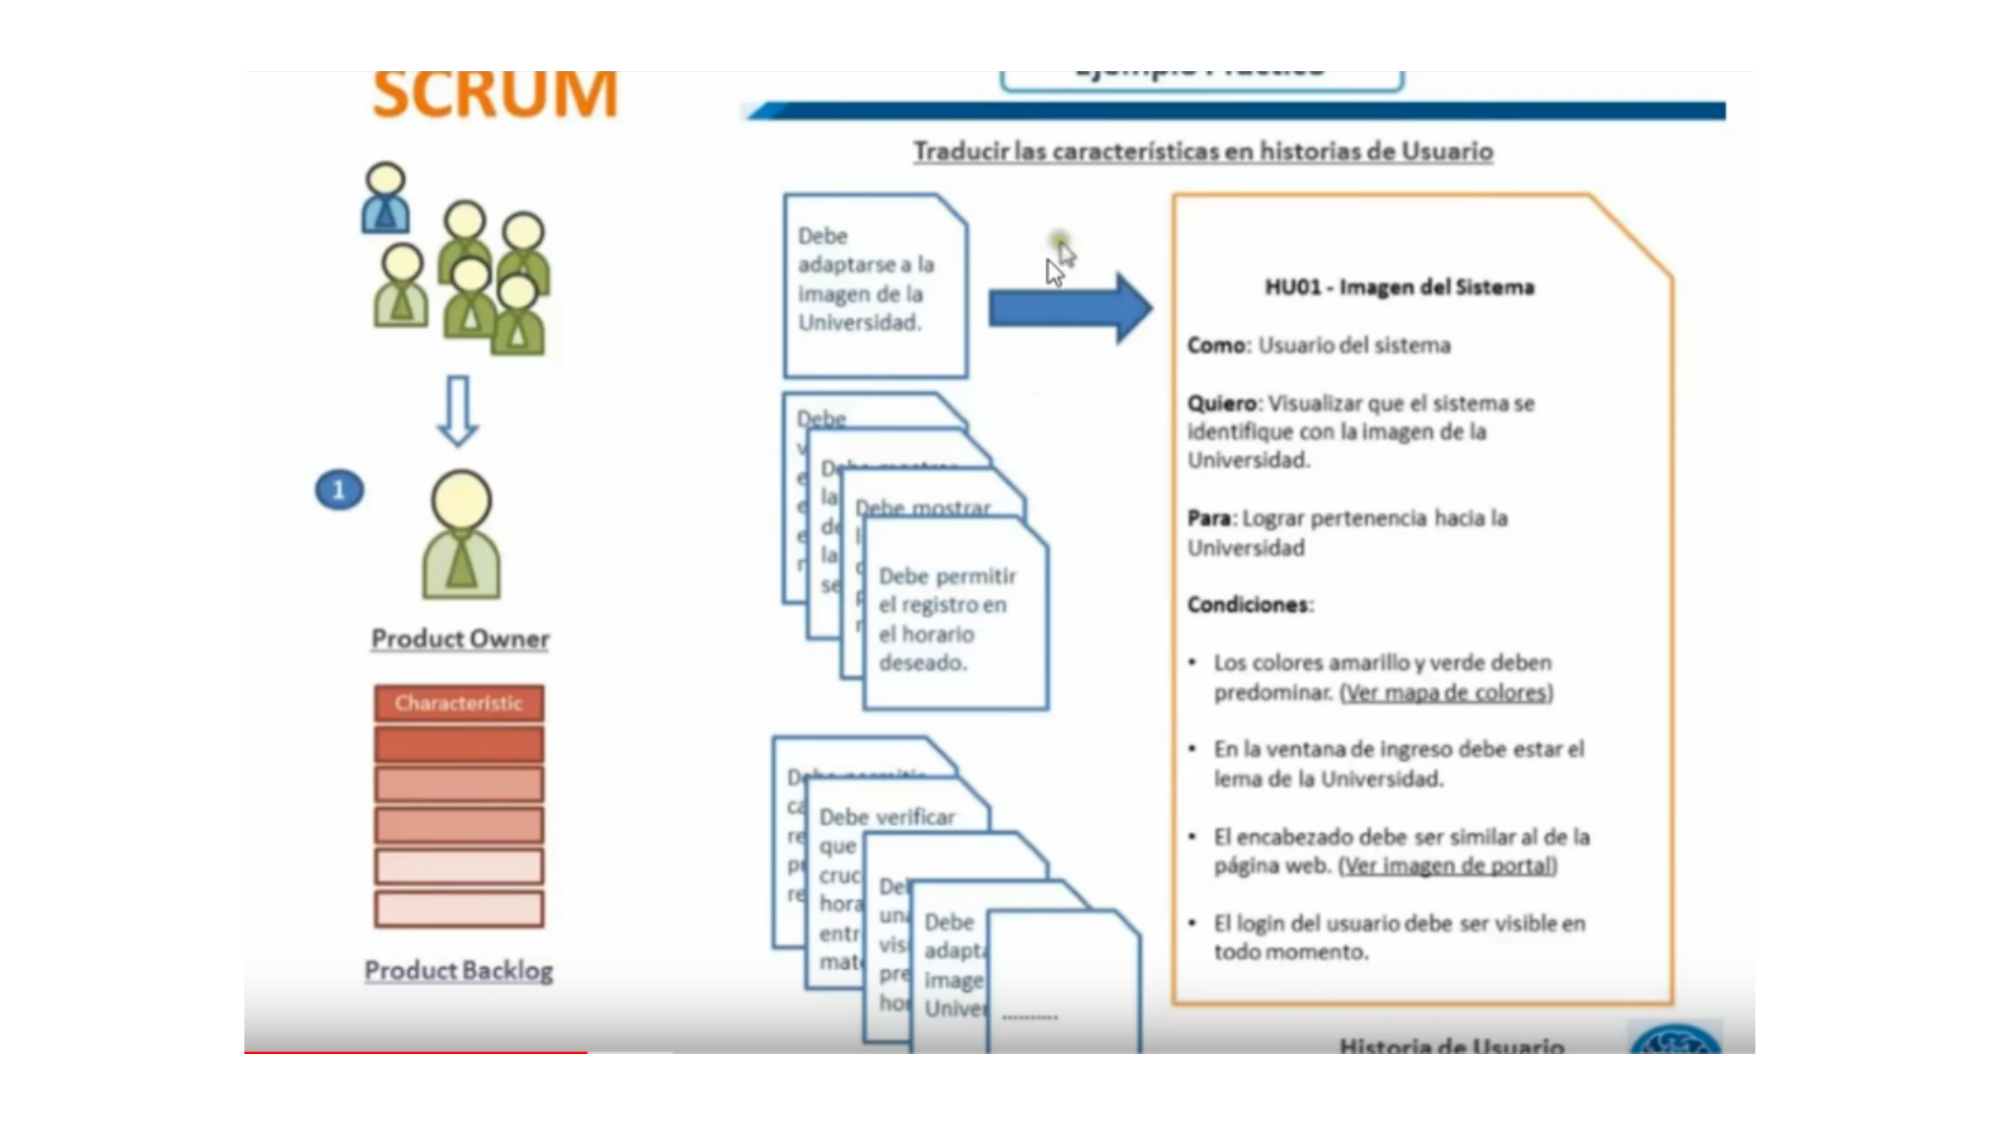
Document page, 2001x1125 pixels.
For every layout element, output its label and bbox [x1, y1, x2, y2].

picture [244, 71, 1756, 1054]
